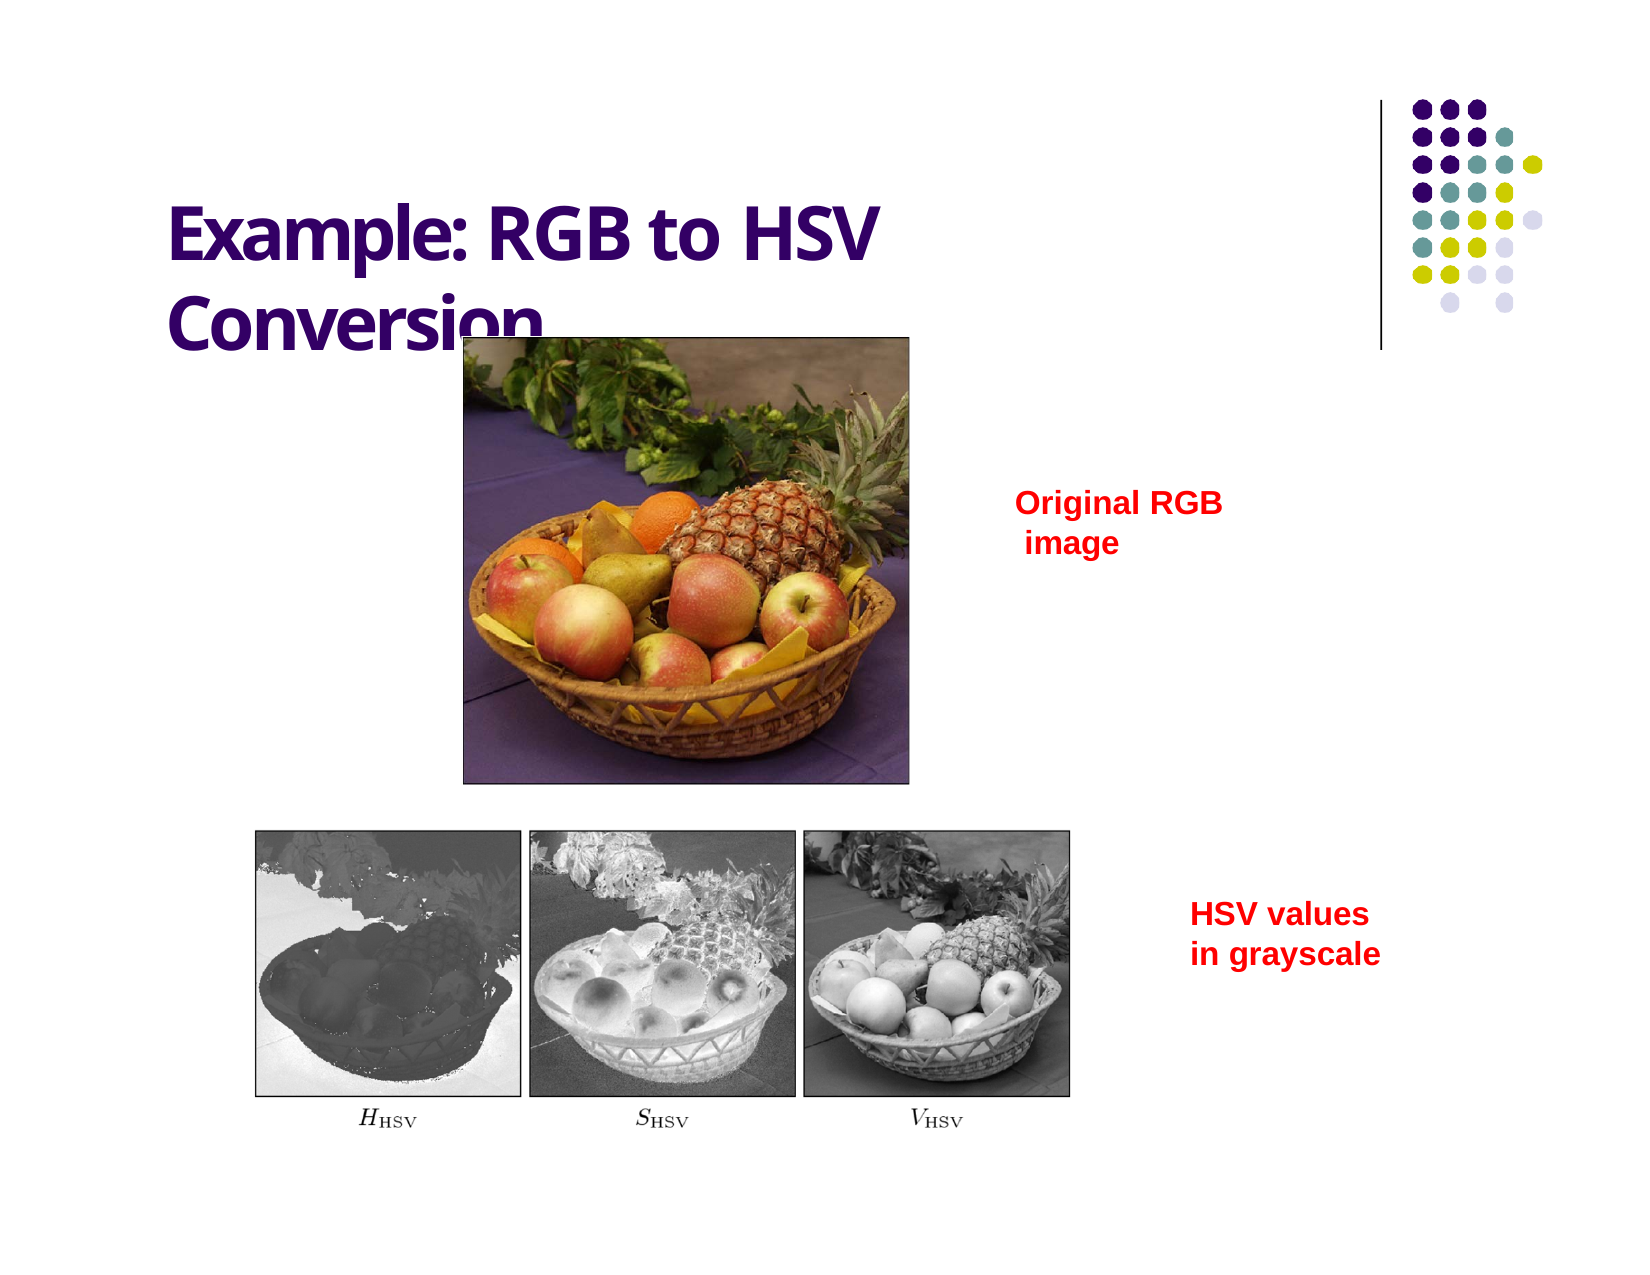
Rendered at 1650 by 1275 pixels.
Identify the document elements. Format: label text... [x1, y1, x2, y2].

text_box Original RGB image [1013, 479, 1228, 562]
picture [1467, 182, 1487, 203]
picture [1412, 127, 1433, 147]
picture [1495, 155, 1514, 174]
text_box [461, 336, 910, 785]
picture [1440, 155, 1460, 174]
picture [1440, 292, 1460, 313]
picture [1412, 210, 1433, 230]
picture [1440, 210, 1460, 230]
text_box HSV values in grayscale [1187, 890, 1385, 973]
picture [1467, 99, 1487, 120]
picture [1495, 210, 1514, 230]
picture [1495, 292, 1514, 313]
picture [1522, 155, 1543, 174]
picture [1412, 237, 1433, 258]
picture [1440, 265, 1460, 284]
picture [1495, 237, 1514, 258]
picture [1412, 265, 1433, 284]
picture [1412, 182, 1433, 203]
title Example: RGB to HSV Conversion [163, 183, 1196, 399]
picture [1467, 265, 1487, 284]
picture [1467, 127, 1487, 147]
picture [1412, 155, 1433, 174]
picture [1495, 127, 1514, 147]
picture [1440, 127, 1460, 147]
picture [1412, 99, 1433, 120]
picture [1440, 237, 1460, 258]
picture [1440, 182, 1460, 203]
picture [1522, 210, 1543, 230]
picture [1495, 182, 1514, 203]
text_box [254, 829, 1071, 1128]
picture [1467, 210, 1487, 230]
picture [1440, 99, 1460, 120]
picture [1495, 265, 1514, 284]
picture [1467, 155, 1487, 174]
picture [1467, 237, 1487, 258]
